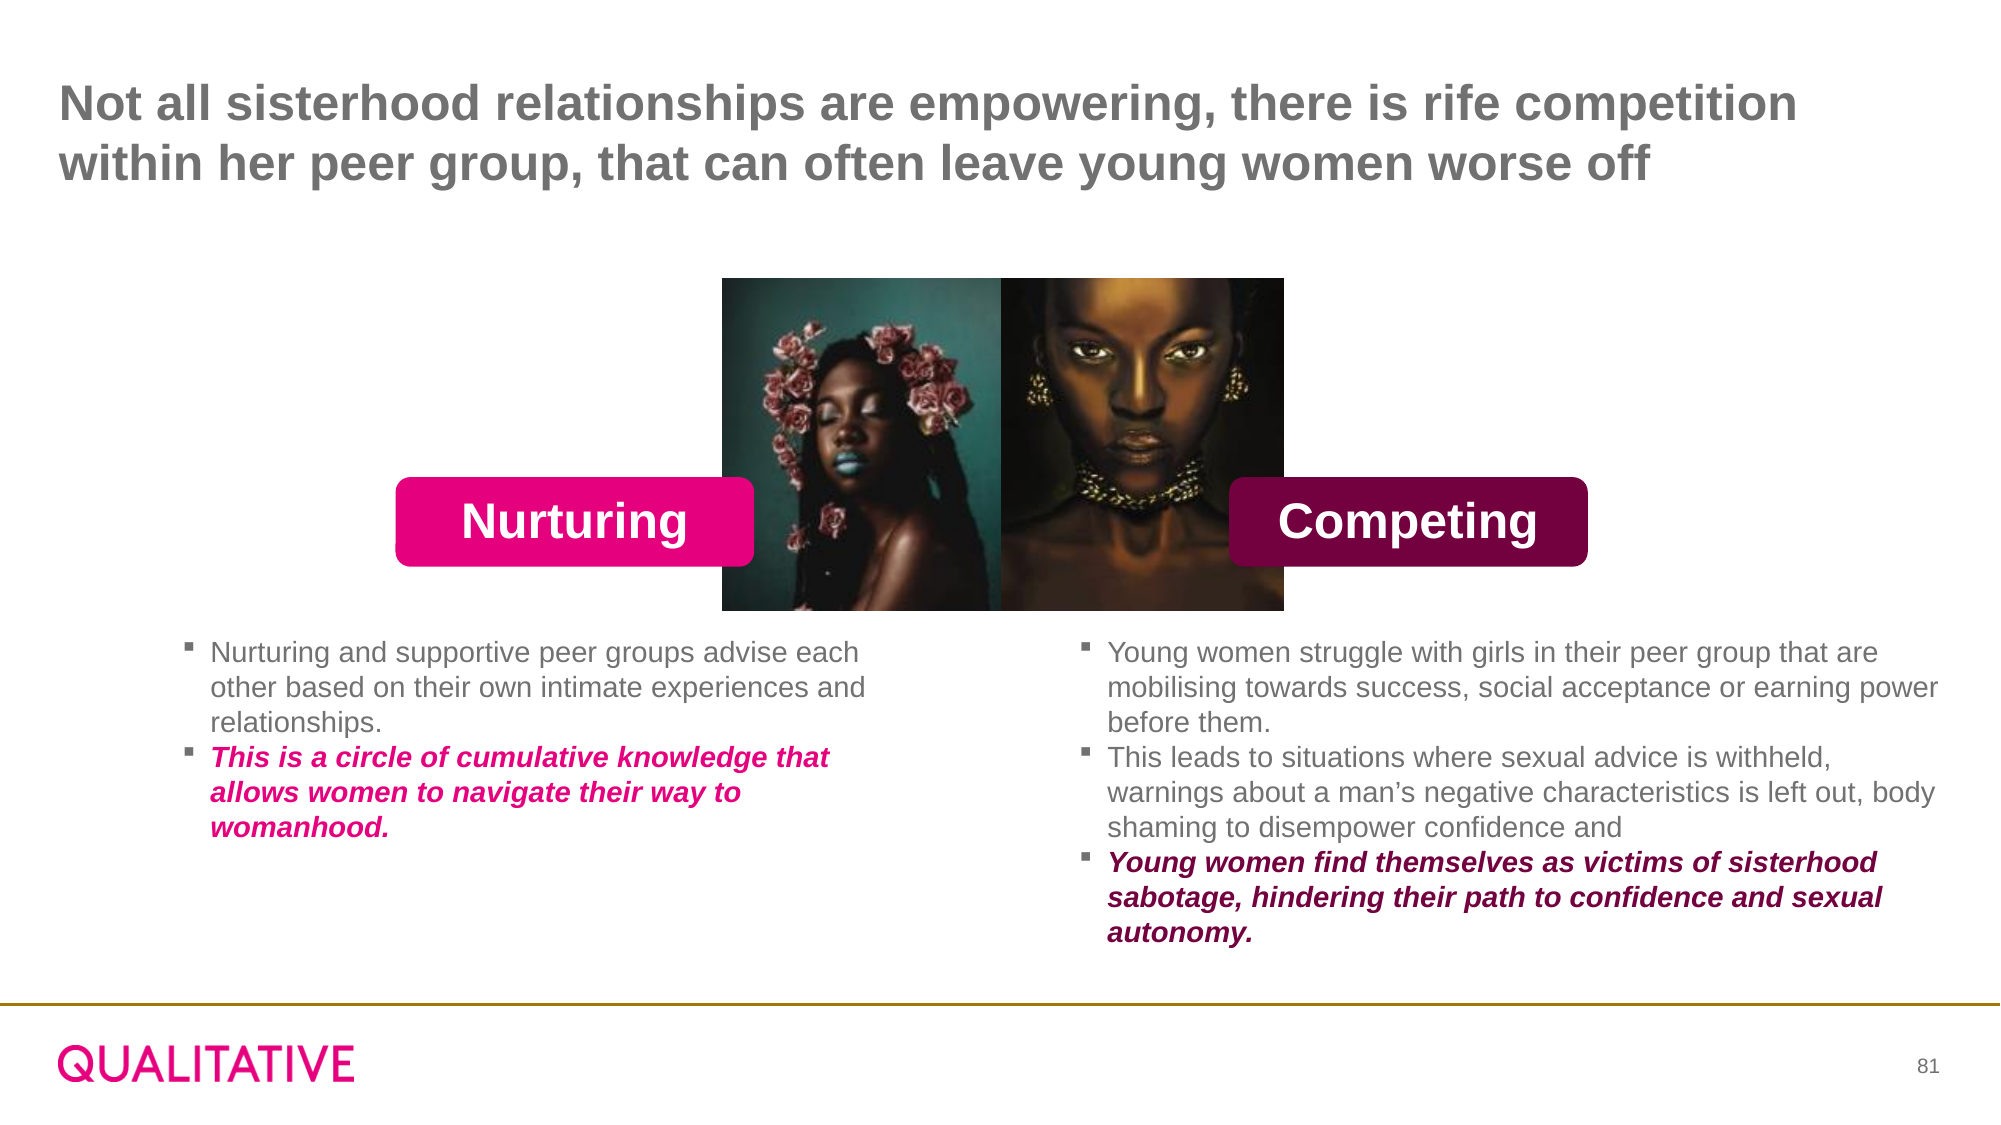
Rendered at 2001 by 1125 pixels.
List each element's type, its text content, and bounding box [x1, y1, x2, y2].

picture [722, 278, 1284, 611]
text_box Competing [1284, 476, 1589, 568]
picture [58, 1045, 354, 1082]
text_box Nurturing [394, 476, 722, 568]
text_box Young women struggle with girls in their peer group that are mobilising towards success, social acceptance or earning power before them. This leads to situations where sexual advice is withheld, warnings about a man’s negative characteristics is left out, body shaming to disempower confidence and Young women find themselves as victims of sisterhood sabotage, hindering their path to confidence and sexual autonomy. [1079, 633, 1944, 917]
slide_number 81 [1780, 1048, 1941, 1082]
text_box Nurturing and supportive peer groups advise each other based on their own intimate experiences and relationships. This is a circle of cumulative knowledge that allows women to navigate their way to womanhood. [182, 633, 895, 917]
title Not all sisterhood relationships are empowering, there is rife competition within her peer group, that can often leave young women worse off [59, 70, 1941, 137]
